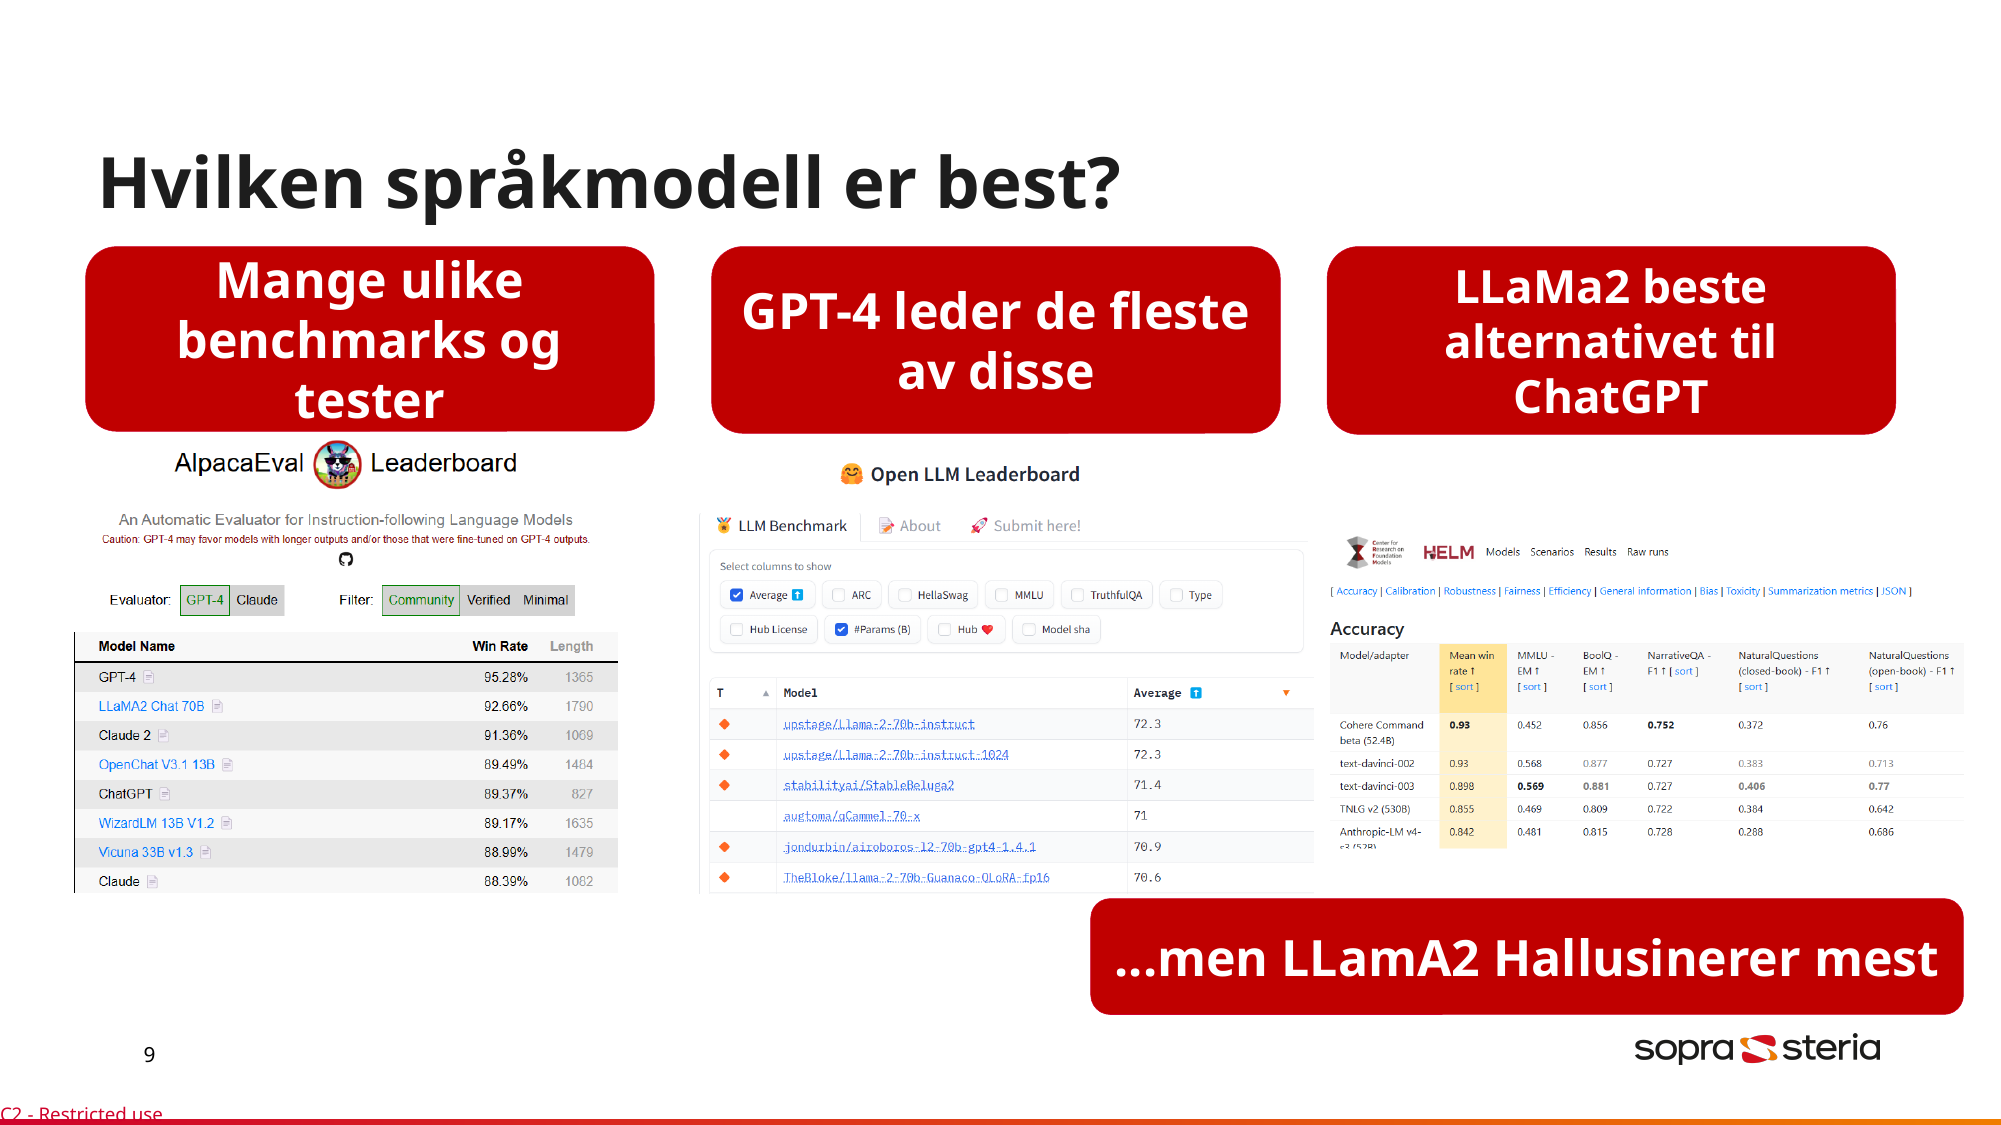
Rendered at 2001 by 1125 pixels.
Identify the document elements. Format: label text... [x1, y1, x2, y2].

text_box GPT-4 leder de fleste av disse [710, 245, 1282, 435]
picture [31, 428, 670, 893]
text_box ...men LLamA2 Hallusinerer mest [1089, 897, 1965, 1016]
text_box Mange ulike benchmarks og tester [84, 245, 656, 428]
text_box LLaMa2 beste alternativet til ChatGPT [1326, 245, 1897, 436]
picture [1326, 520, 1964, 851]
picture [1635, 1033, 1880, 1065]
title Hvilken språkmodell er best? [82, 24, 1918, 232]
picture [693, 438, 1322, 894]
